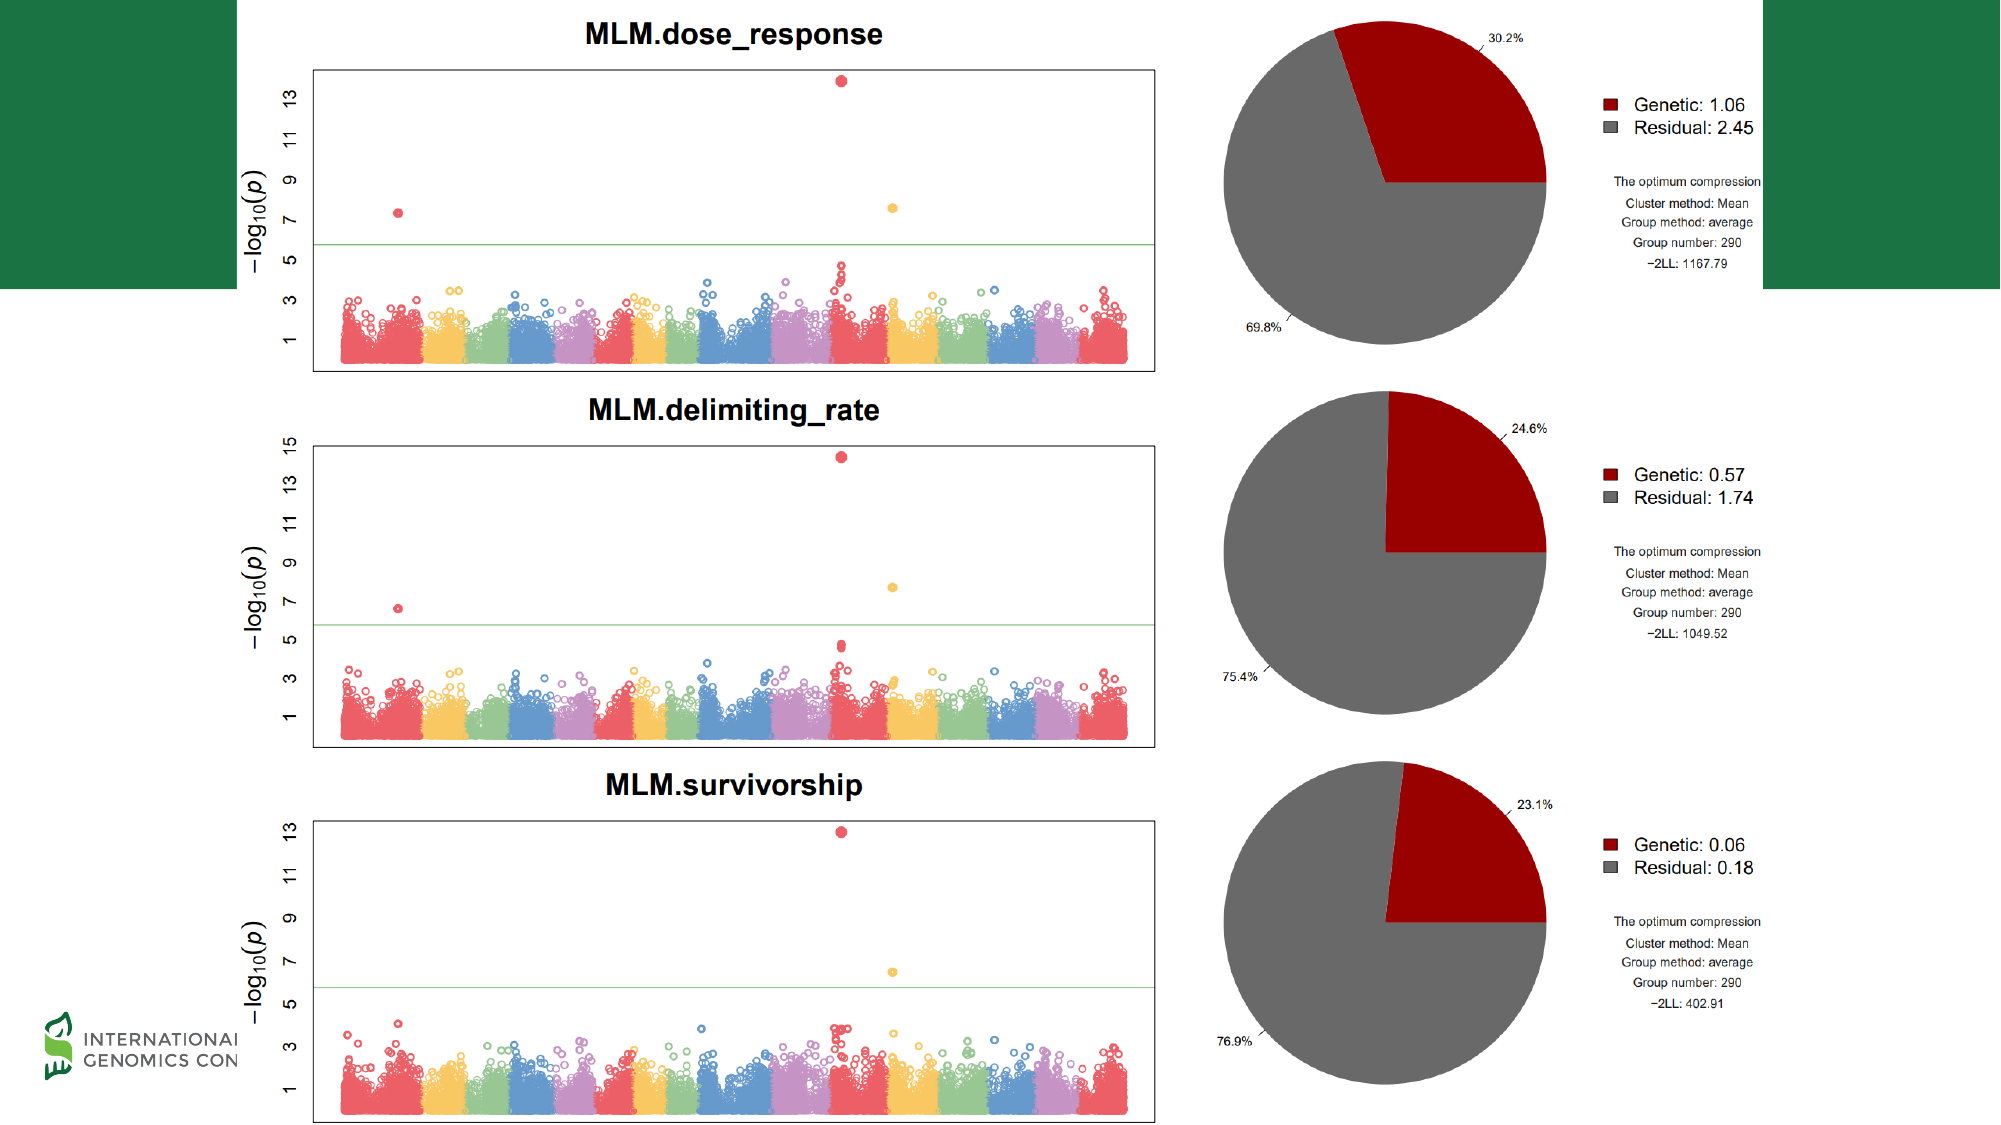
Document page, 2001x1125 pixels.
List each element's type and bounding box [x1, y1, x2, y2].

text_box [236, 0, 1764, 1125]
picture [0, 975, 236, 1125]
